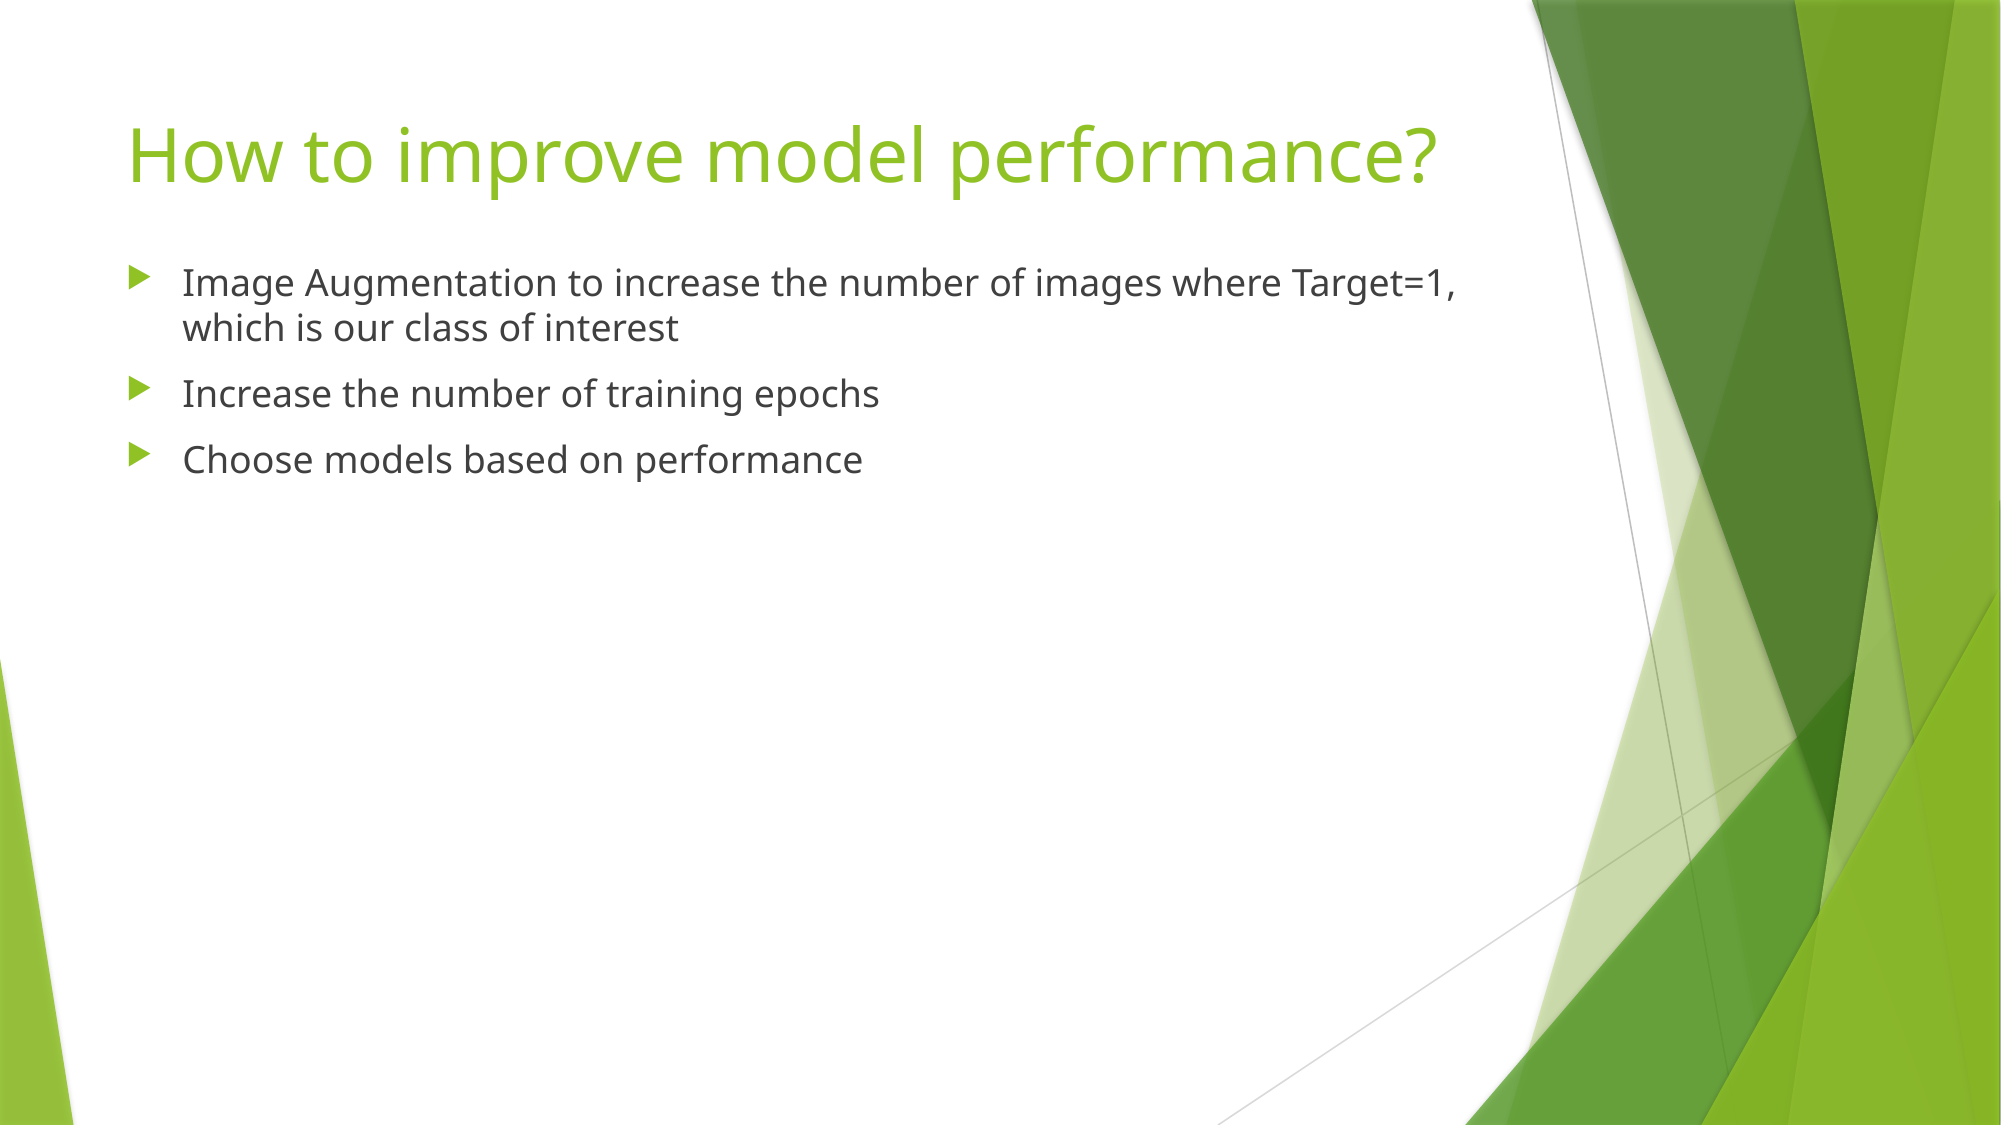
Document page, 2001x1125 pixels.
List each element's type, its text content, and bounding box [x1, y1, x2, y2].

list Image Augmentation to increase the number of images where Target=1, which is our class of interest Increase the number of training epochs Choose models based on performance [111, 251, 1522, 889]
title How to improve model performance? [111, 99, 1522, 251]
